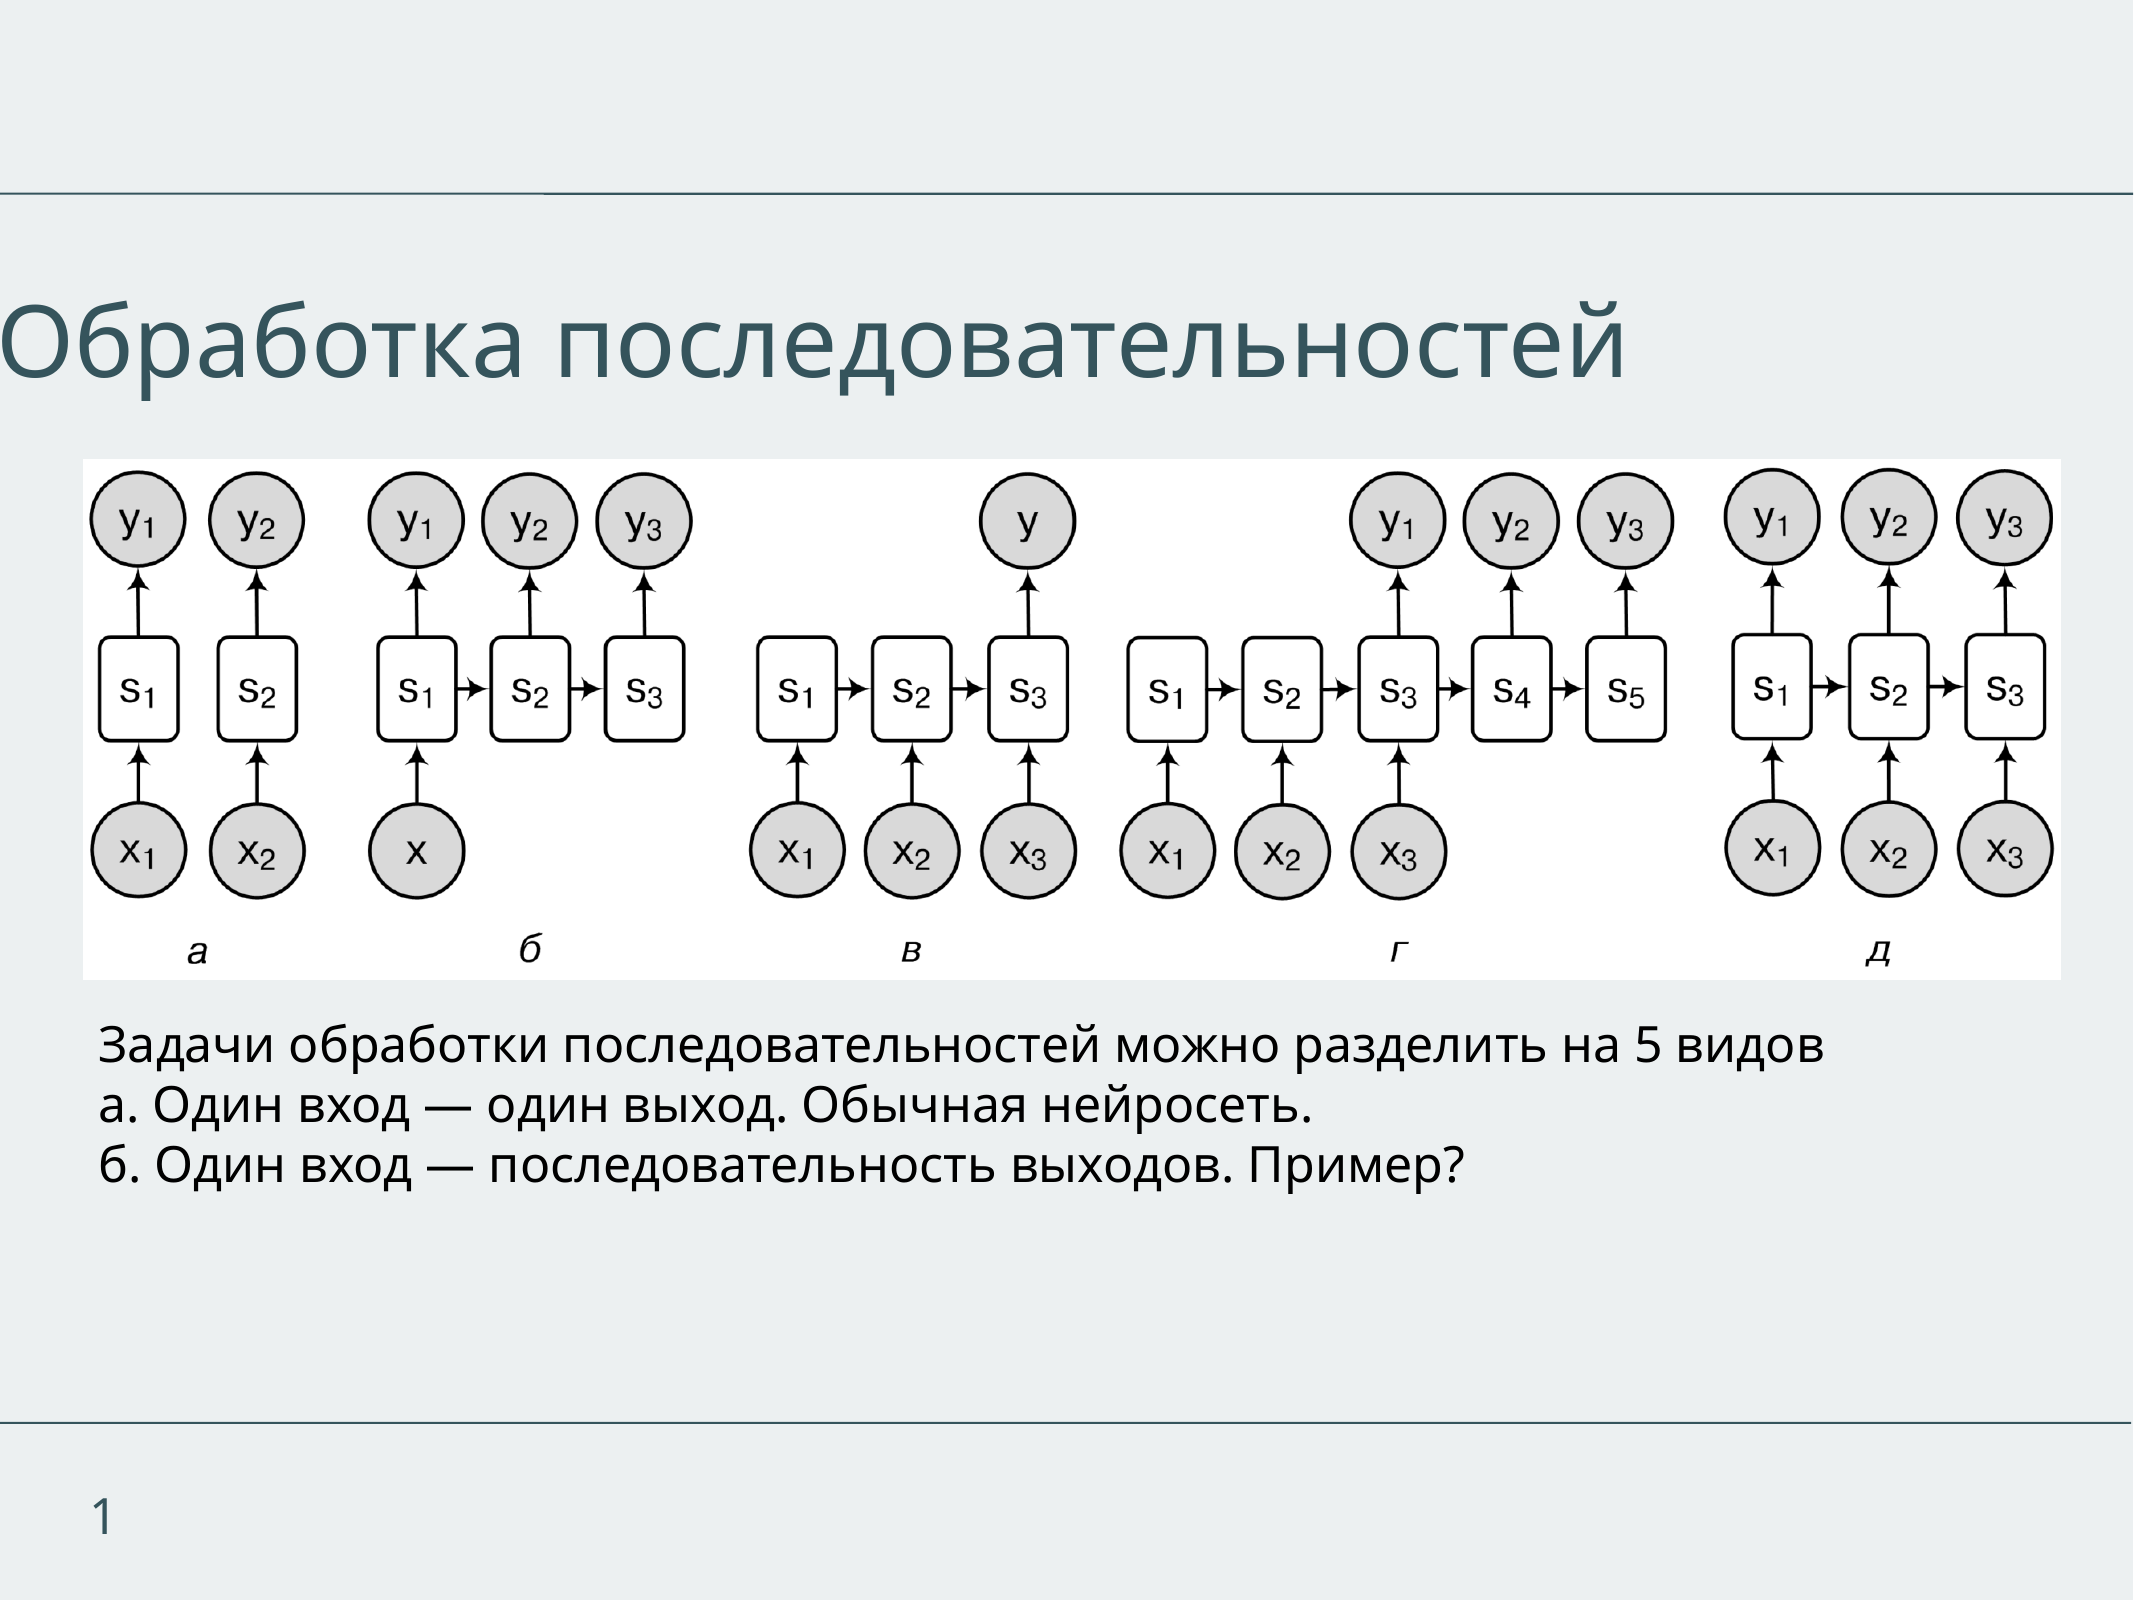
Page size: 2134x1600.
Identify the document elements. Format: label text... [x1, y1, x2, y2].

text_box 1 [80, 1476, 146, 1553]
text_box Обработка последовательностей [0, 269, 1772, 406]
text_box Задачи обработки последовательностей можно разделить на 5 видов а. Один вход — один выход. Обычная нейросеть. б. Один вход — последовательность выходов. Пример? [83, 1005, 2061, 1200]
picture [83, 459, 2061, 980]
